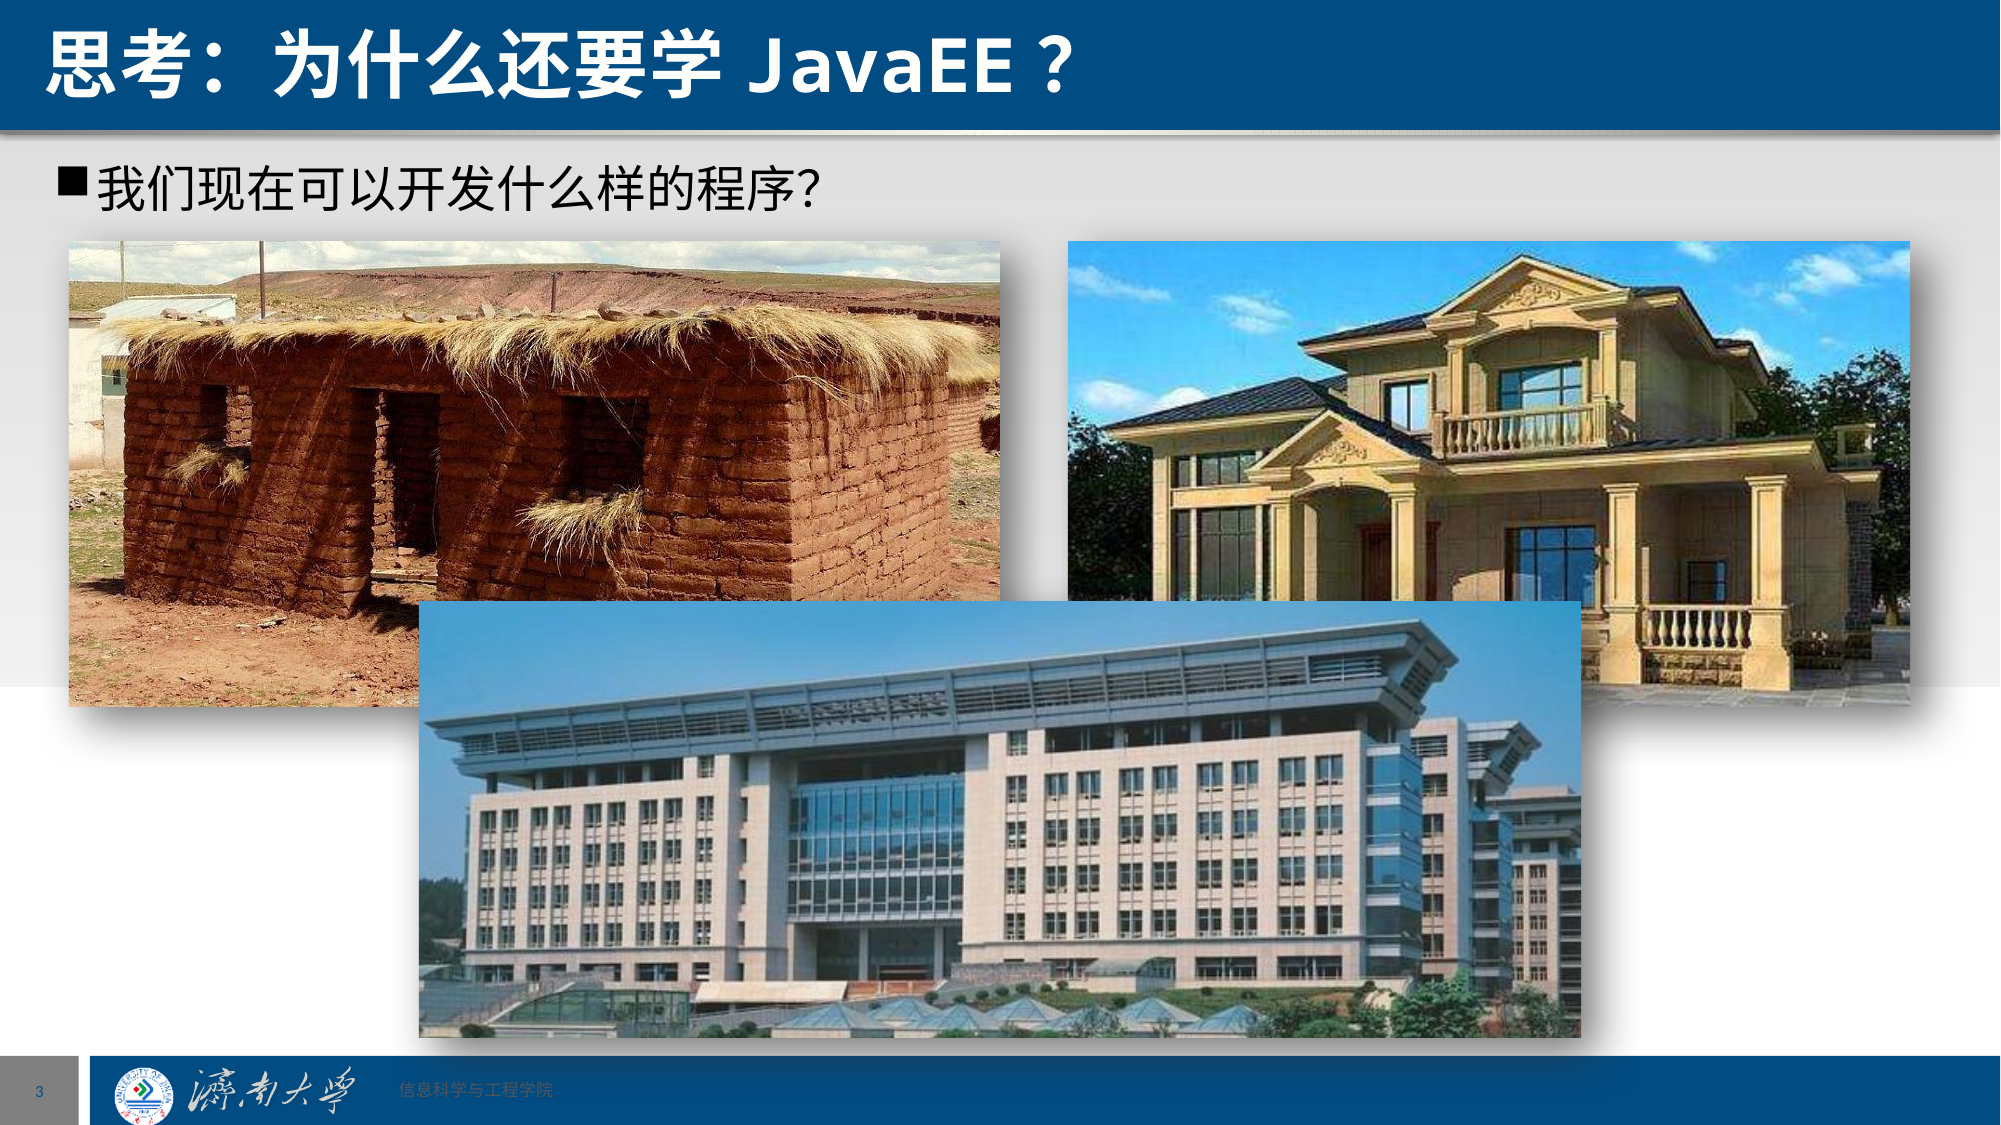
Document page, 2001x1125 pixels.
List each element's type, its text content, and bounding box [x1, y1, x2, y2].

picture [68, 240, 1911, 1039]
title 思考：为什么还要学JavaEE？ [0, 0, 2000, 130]
list 我们现在可以开发什么样的程序？ [39, 149, 1979, 1055]
picture [114, 1067, 174, 1125]
